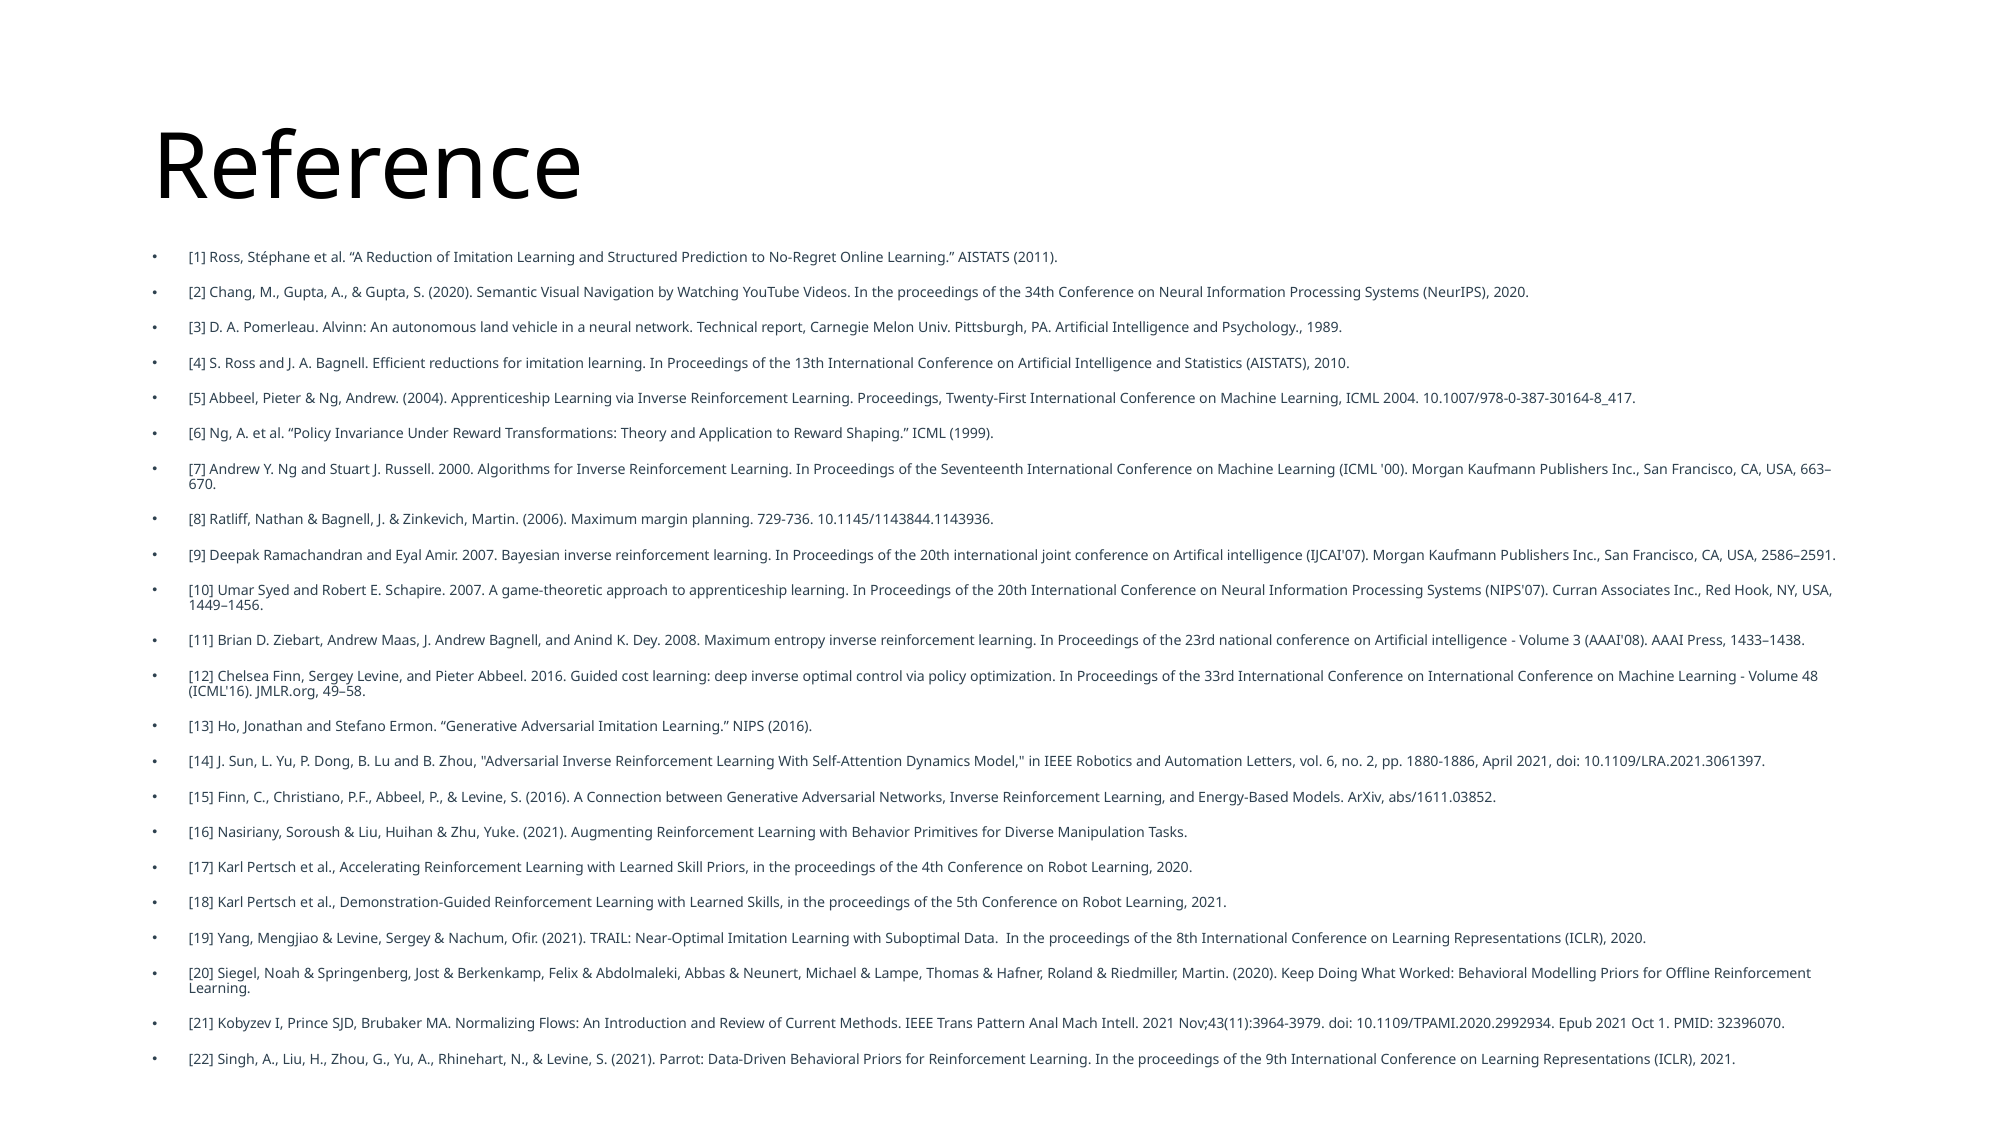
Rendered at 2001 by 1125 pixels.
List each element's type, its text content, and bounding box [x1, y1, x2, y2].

title Reference [137, 59, 1863, 242]
list [1] Ross, Stéphane et al. “A Reduction of Imitation Learning and Structured Prediction to No-Regret Online Learning.” AISTATS (2011). [2] Chang, M., Gupta, A., & Gupta, S. (2020). Semantic Visual Navigation by Watching YouTube Videos. In the proceedings of the 34th Conference on Neural Information Processing Systems (NeurIPS), 2020. [3] D. A. Pomerleau. Alvinn: An autonomous land vehicle in a neural network. Technical report, Carnegie Melon Univ. Pittsburgh, PA. Artificial Intelligence and Psychology., 1989. [4] S. Ross and J. A. Bagnell. Efficient reductions for imitation learning. In Proceedings of the 13th International Conference on Artificial Intelligence and Statistics (AISTATS), 2010. [5] Abbeel, Pieter & Ng, Andrew. (2004). Apprenticeship Learning via Inverse Reinforcement Learning. Proceedings, Twenty-First International Conference on Machine Learning, ICML 2004. 10.1007/978-0-387-30164-8_417. [6] Ng, A. et al. “Policy Invariance Under Reward Transformations: Theory and Application to Reward Shaping.” ICML (1999). [7] Andrew Y. Ng and Stuart J. Russell. 2000. Algorithms for Inverse Reinforcement Learning. In Proceedings of the Seventeenth International Conference on Machine Learning (ICML '00). Morgan Kaufmann Publishers Inc., San Francisco, CA, USA, 663–670. [8] Ratliff, Nathan & Bagnell, J. & Zinkevich, Martin. (2006). Maximum margin planning. 729-736. 10.1145/1143844.1143936. [9] Deepak Ramachandran and Eyal Amir. 2007. Bayesian inverse reinforcement learning. In Proceedings of the 20th international joint conference on Artifical intelligence (IJCAI'07). Morgan Kaufmann Publishers Inc., San Francisco, CA, USA, 2586–2591. [10] Umar Syed and Robert E. Schapire. 2007. A game-theoretic approach to apprenticeship learning. In Proceedings of the 20th International Conference on Neural Information Processing Systems (NIPS'07). Curran Associates Inc., Red Hook, NY, USA, 1449–1456. [11] Brian D. Ziebart, Andrew Maas, J. Andrew Bagnell, and Anind K. Dey. 2008. Maximum entropy inverse reinforcement learning. In Proceedings of the 23rd national conference on Artificial intelligence - Volume 3 (AAAI'08). AAAI Press, 1433–1438. [12] Chelsea Finn, Sergey Levine, and Pieter Abbeel. 2016. Guided cost learning: deep inverse optimal control via policy optimization. In Proceedings of the 33rd International Conference on International Conference on Machine Learning - Volume 48 (ICML'16). JMLR.org, 49–58. [13] Ho, Jonathan and Stefano Ermon. “Generative Adversarial Imitation Learning.” NIPS (2016). [14] J. Sun, L. Yu, P. Dong, B. Lu and B. Zhou, "Adversarial Inverse Reinforcement Learning With Self-Attention Dynamics Model," in IEEE Robotics and Automation Letters, vol. 6, no. 2, pp. 1880-1886, April 2021, doi: 10.1109/LRA.2021.3061397. [15] Finn, C., Christiano, P.F., Abbeel, P., & Levine, S. (2016). A Connection between Generative Adversarial Networks, Inverse Reinforcement Learning, and Energy-Based Models. ArXiv, abs/1611.03852. [16] Nasiriany, Soroush & Liu, Huihan & Zhu, Yuke. (2021). Augmenting Reinforcement Learning with Behavior Primitives for Diverse Manipulation Tasks. [17] Karl Pertsch et al., Accelerating Reinforcement Learning with Learned Skill Priors, in the proceedings of the 4th Conference on Robot Learning, 2020. [18] Karl Pertsch et al., Demonstration-Guided Reinforcement Learning with Learned Skills, in the proceedings of the 5th Conference on Robot Learning, 2021. [19] Yang, Mengjiao & Levine, Sergey & Nachum, Ofir. (2021). TRAIL: Near-Optimal Imitation Learning with Suboptimal Data. In the proceedings of the 8th International Conference on Learning Representations (ICLR), 2020. [20] Siegel, Noah & Springenberg, Jost & Berkenkamp, Felix & Abdolmaleki, Abbas & Neunert, Michael & Lampe, Thomas & Hafner, Roland & Riedmiller, Martin. (2020). Keep Doing What Worked: Behavioral Modelling Priors for Offline Reinforcement Learning. [21] Kobyzev I, Prince SJD, Brubaker MA. Normalizing Flows: An Introduction and Review of Current Methods. IEEE Trans Pattern Anal Mach Intell. 2021 Nov;43(11):3964-3979. doi: 10.1109/TPAMI.2020.2992934. Epub 2021 Oct 1. PMID: 32396070. [22] Singh, A., Liu, H., Zhou, G., Yu, A., Rhinehart, N., & Levine, S. (2021). Parrot: Data-Driven Behavioral Priors for Reinforcement Learning. In the proceedings of the 9th International Conference on Learning Representations (ICLR), 2021. [137, 242, 1863, 1091]
